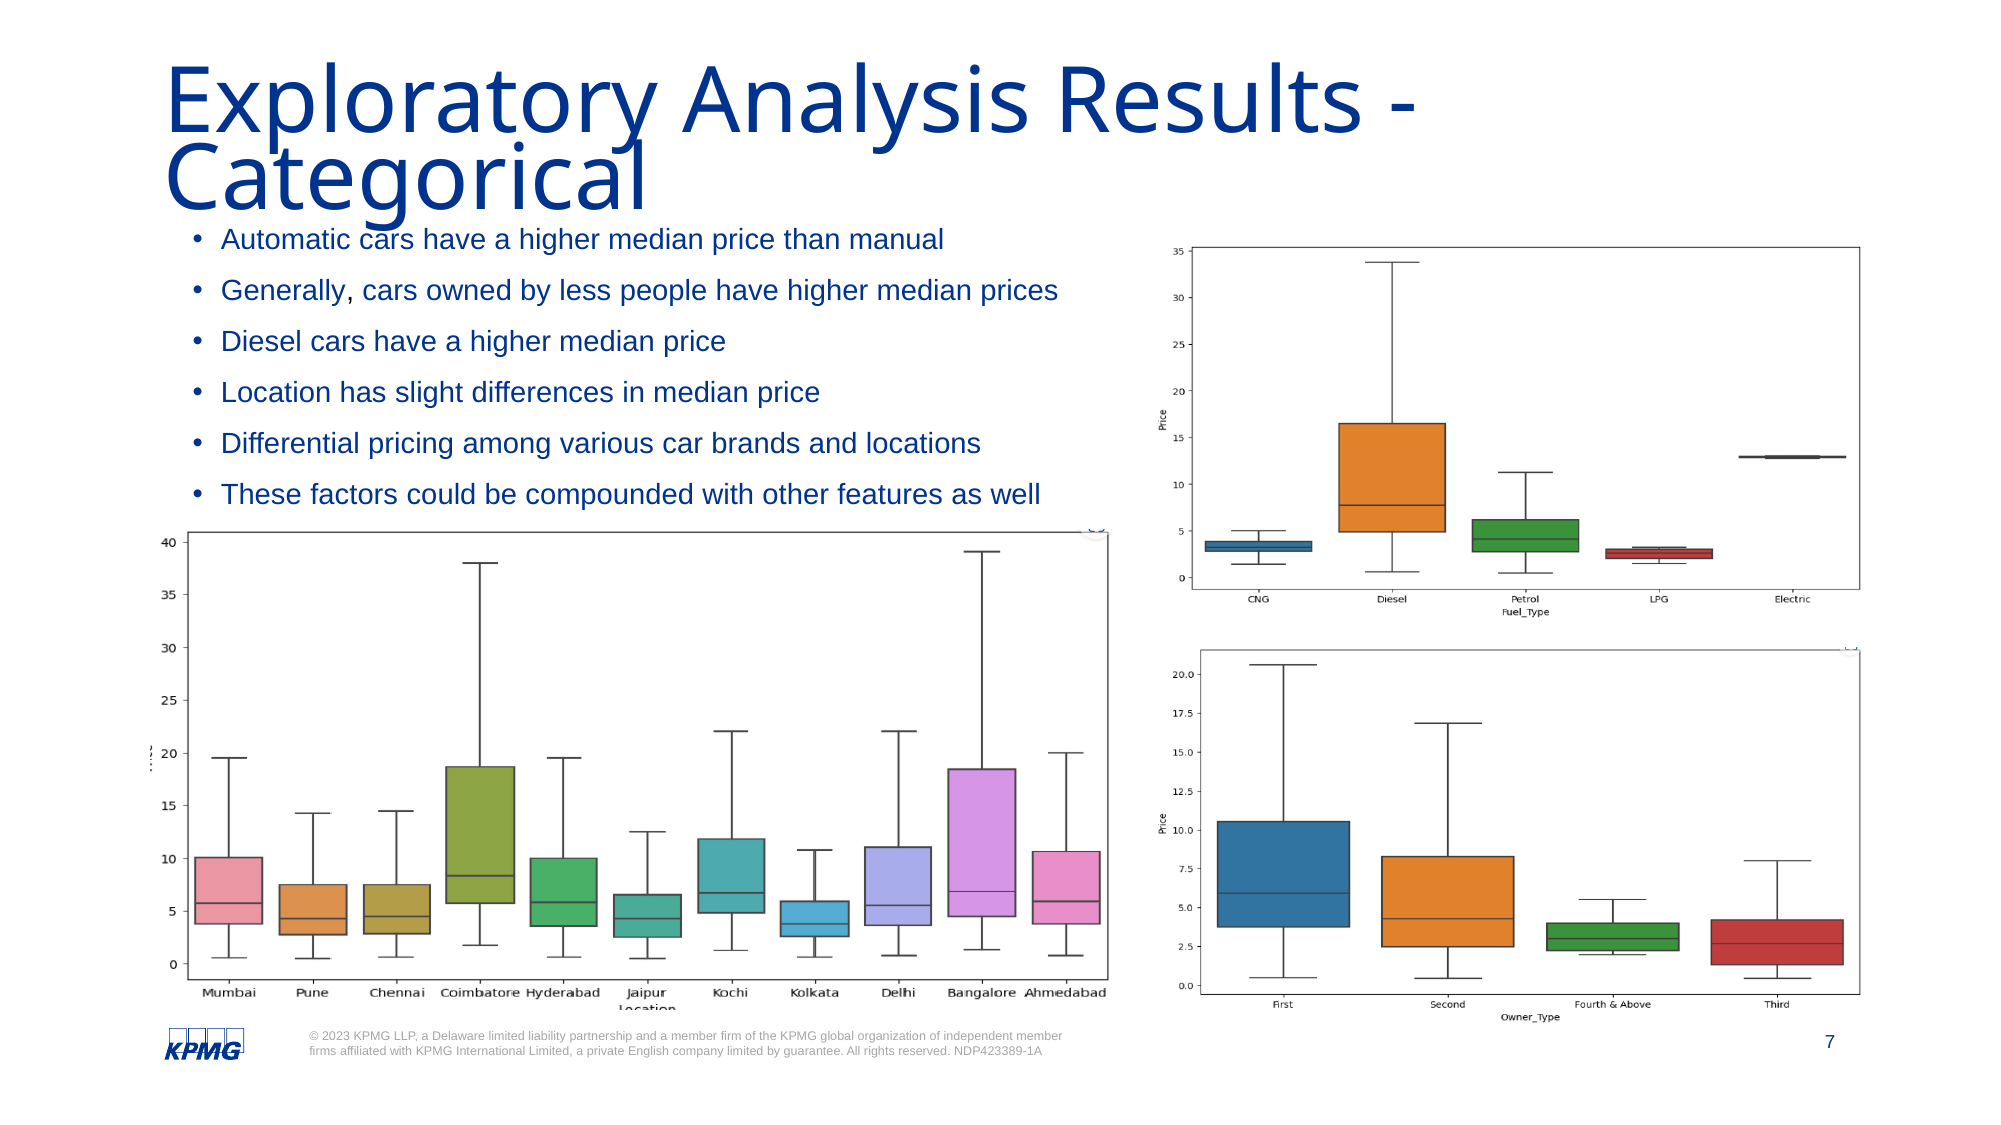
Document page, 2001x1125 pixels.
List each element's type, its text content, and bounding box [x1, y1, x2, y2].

picture [1146, 243, 1864, 619]
picture [150, 529, 1117, 1010]
text_box Automatic cars have a higher median price than manual Generally, cars owned by less people have higher median prices Diesel cars have a higher median price Location has slight differences in median price Differential pricing among various car brands and locations These factors could be compounded with other features as well [163, 172, 1117, 512]
title Exploratory Analysis Results - Categorical [163, 70, 1838, 159]
picture [1146, 647, 1864, 1023]
